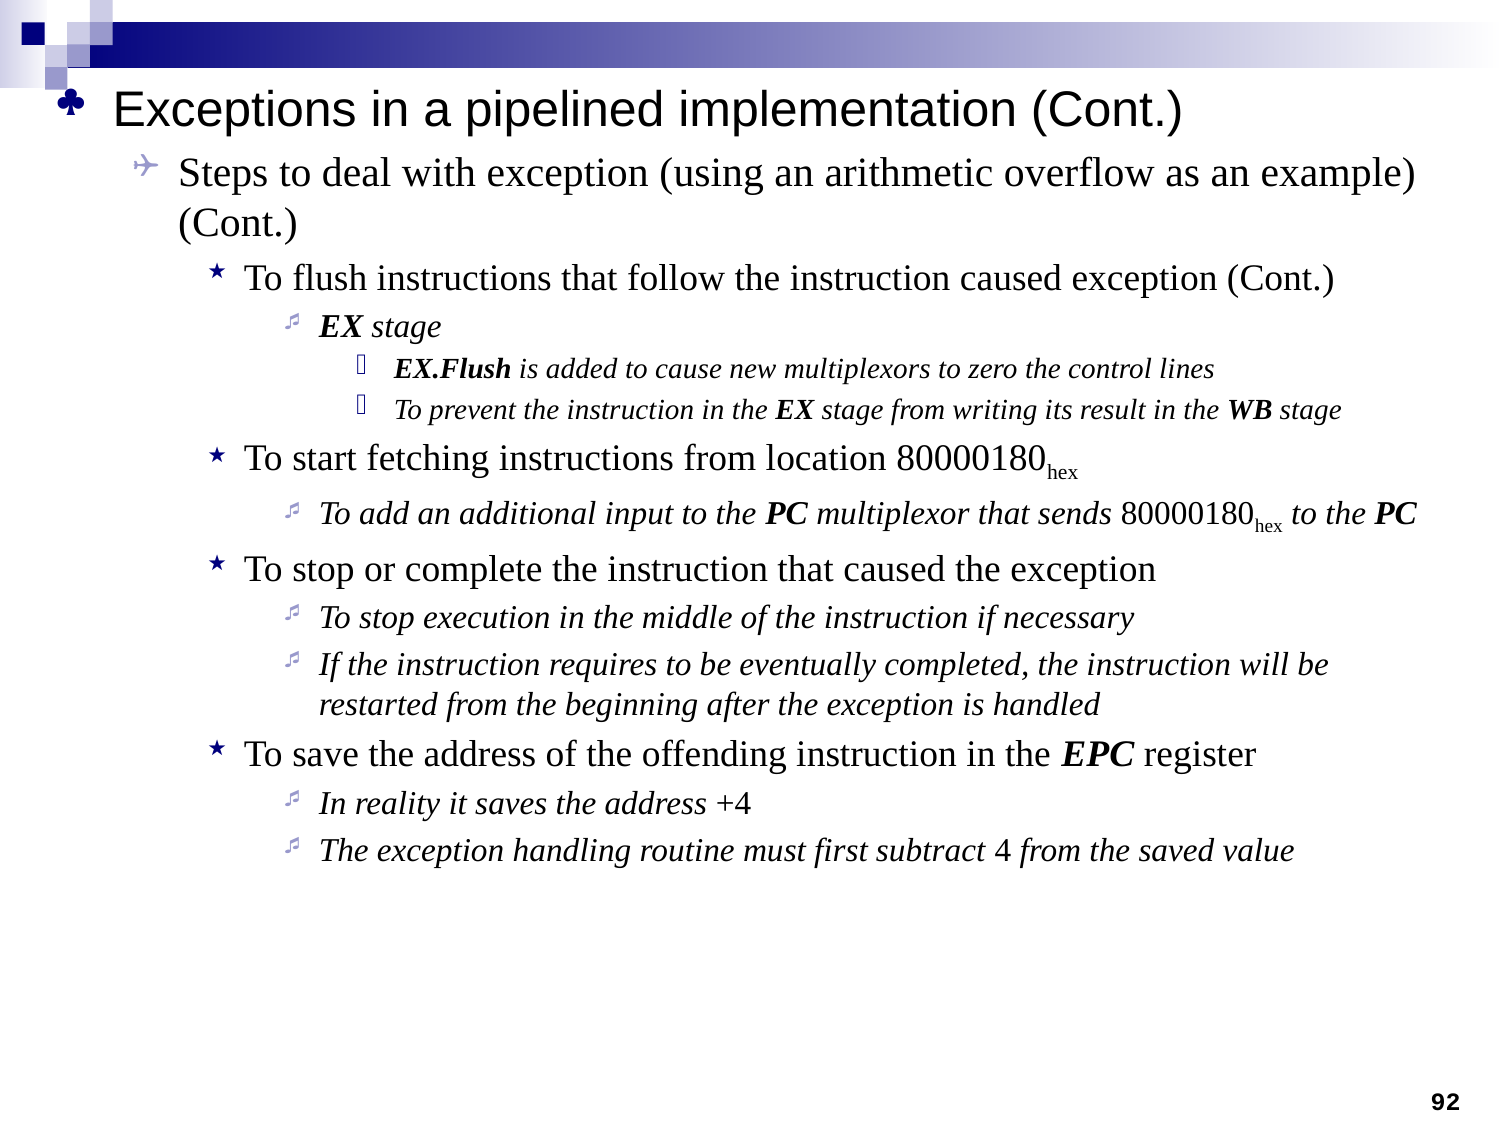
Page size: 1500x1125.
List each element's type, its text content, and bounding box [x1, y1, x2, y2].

list Exceptions in a pipelined implementation (Cont.) Steps to deal with exception (using an arithmetic overflow as an example) (Cont.) To flush instructions that follow the instruction caused exception (Cont.) EX stage EX.Flush is added to cause new multiplexors to zero the control lines To prevent the instruction in the EX stage from writing its result in the WB stage To start fetching instructions from location 80000180hex To add an additional input to the PC multiplexor that sends 80000180hex to the PC To stop or complete the instruction that caused the exception To stop execution in the middle of the instruction if necessary If the instruction requires to be eventually completed, the instruction will be restarted from the beginning after the exception is handled To save the address of the offending instruction in the EPC register In reality it saves the address +4 The exception handling routine must first subtract 4 from the saved value [41, 69, 1471, 1096]
slide_number 92 [1393, 1082, 1498, 1118]
